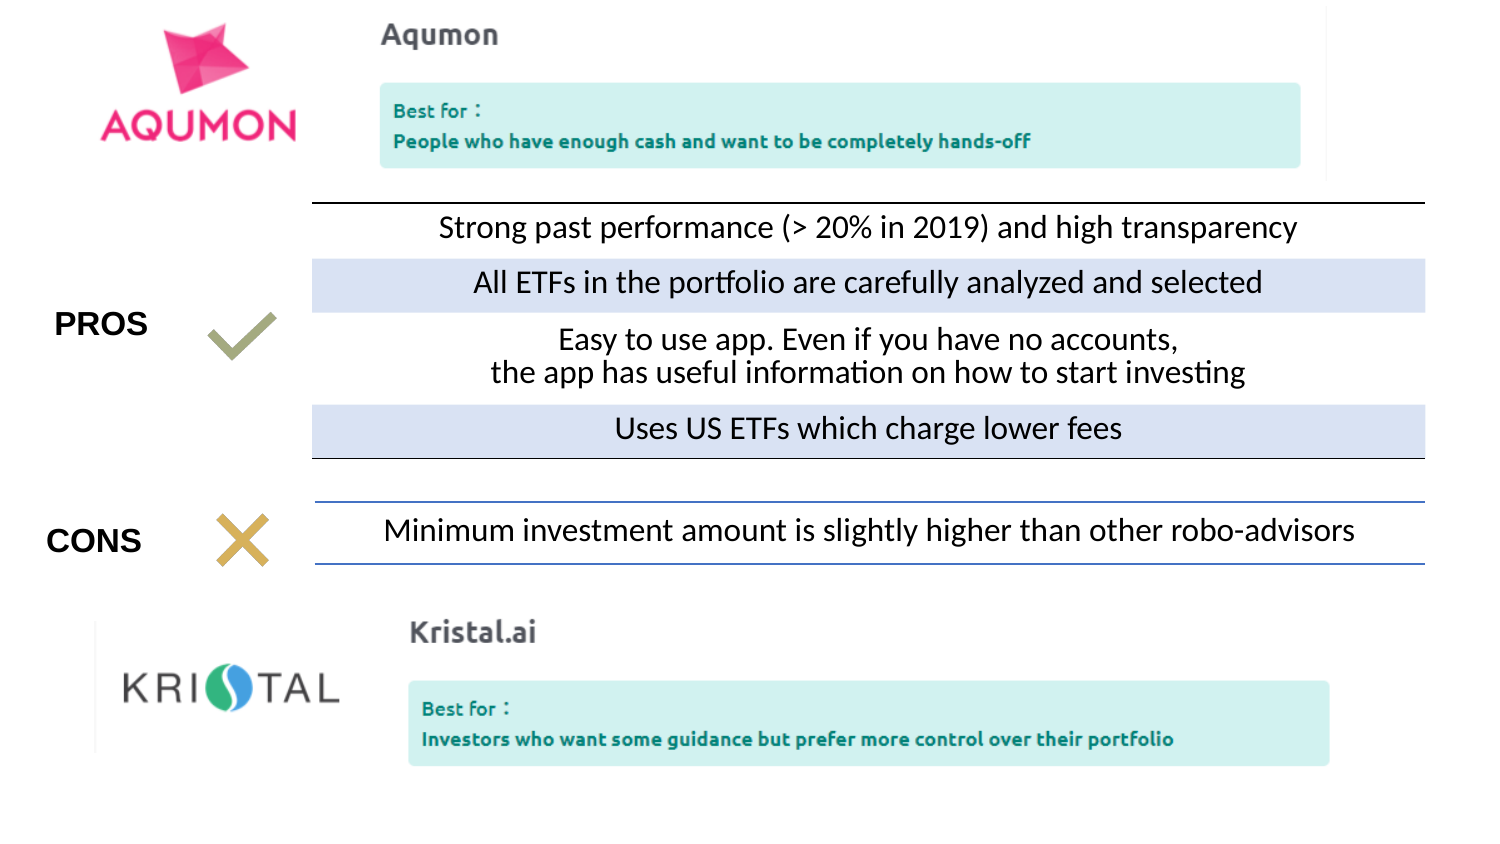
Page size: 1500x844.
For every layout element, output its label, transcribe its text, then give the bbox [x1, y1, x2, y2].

picture [206, 504, 278, 576]
picture [354, 6, 1327, 181]
picture [77, 6, 337, 181]
table_cell Uses US ETFs which charge lower fees [312, 405, 1425, 458]
text_box PROS [0, 294, 203, 350]
text_box CONS [0, 512, 196, 567]
picture [94, 599, 1346, 776]
table_cell All ETFs in the portfolio are carefully analyzed and selected [312, 259, 1425, 313]
table_header Minimum investment amount is slightly higher than other robo-advisors [315, 503, 1425, 563]
table_cell Easy to use app. Even if you have no accounts, the app has useful information on how to start investing [312, 313, 1425, 405]
picture [206, 300, 278, 372]
table_header Strong past performance (> 20% in 2019) and high transparency [312, 204, 1425, 259]
